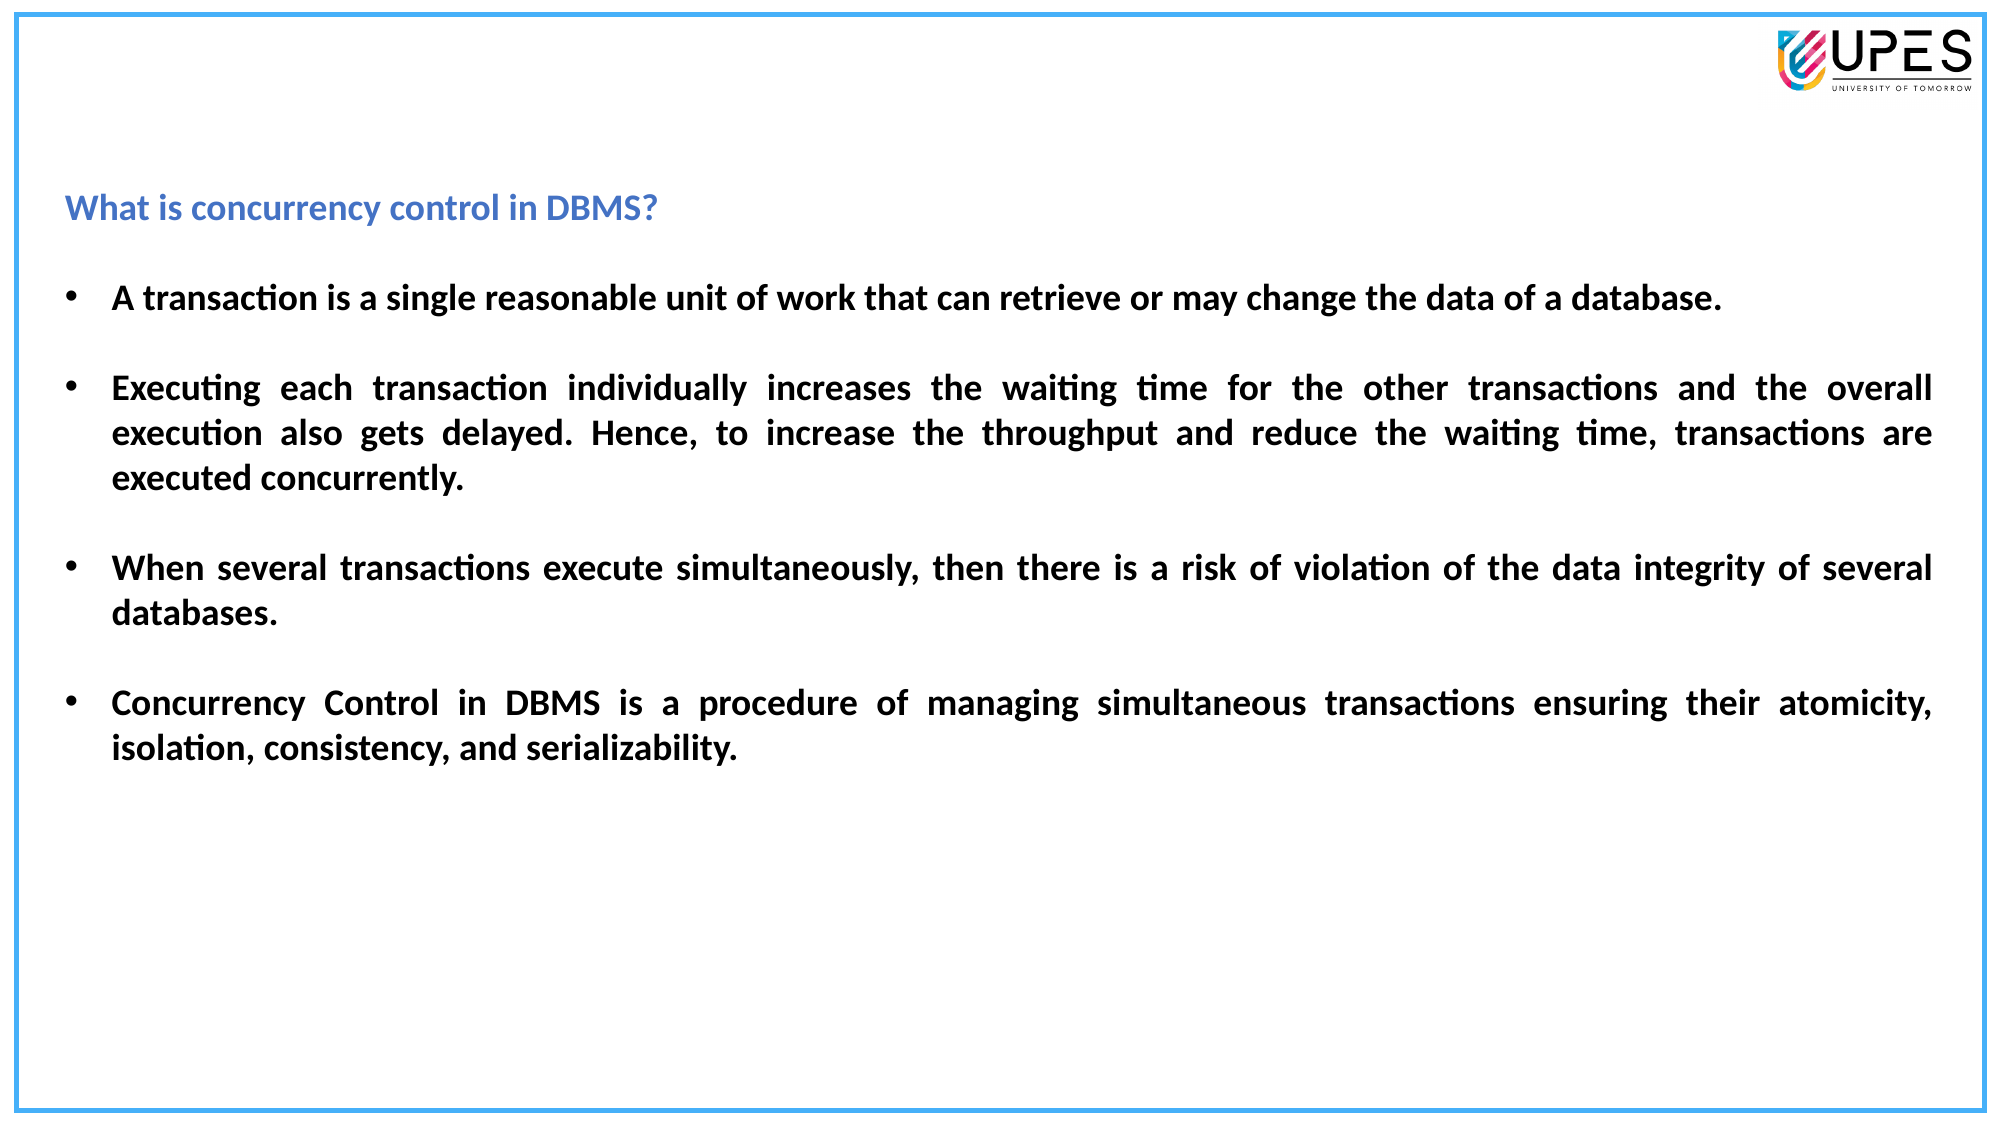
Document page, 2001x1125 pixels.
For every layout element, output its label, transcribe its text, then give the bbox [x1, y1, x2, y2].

text_box What is concurrency control in DBMS? A transaction is a single reasonable unit of work that can retrieve or may change the data of a database. Executing each transaction individually increases the waiting time for the other transactions and the overall execution also gets delayed. Hence, to increase the throughput and reduce the waiting time, transactions are executed concurrently. When several transactions execute simultaneously, then there is a risk of violation of the data integrity of several databases. Concurrency Control in DBMS is a procedure of managing simultaneous transactions ensuring their atomicity, isolation, consistency, and serializability. [50, 175, 1950, 776]
picture [1758, 20, 1978, 110]
